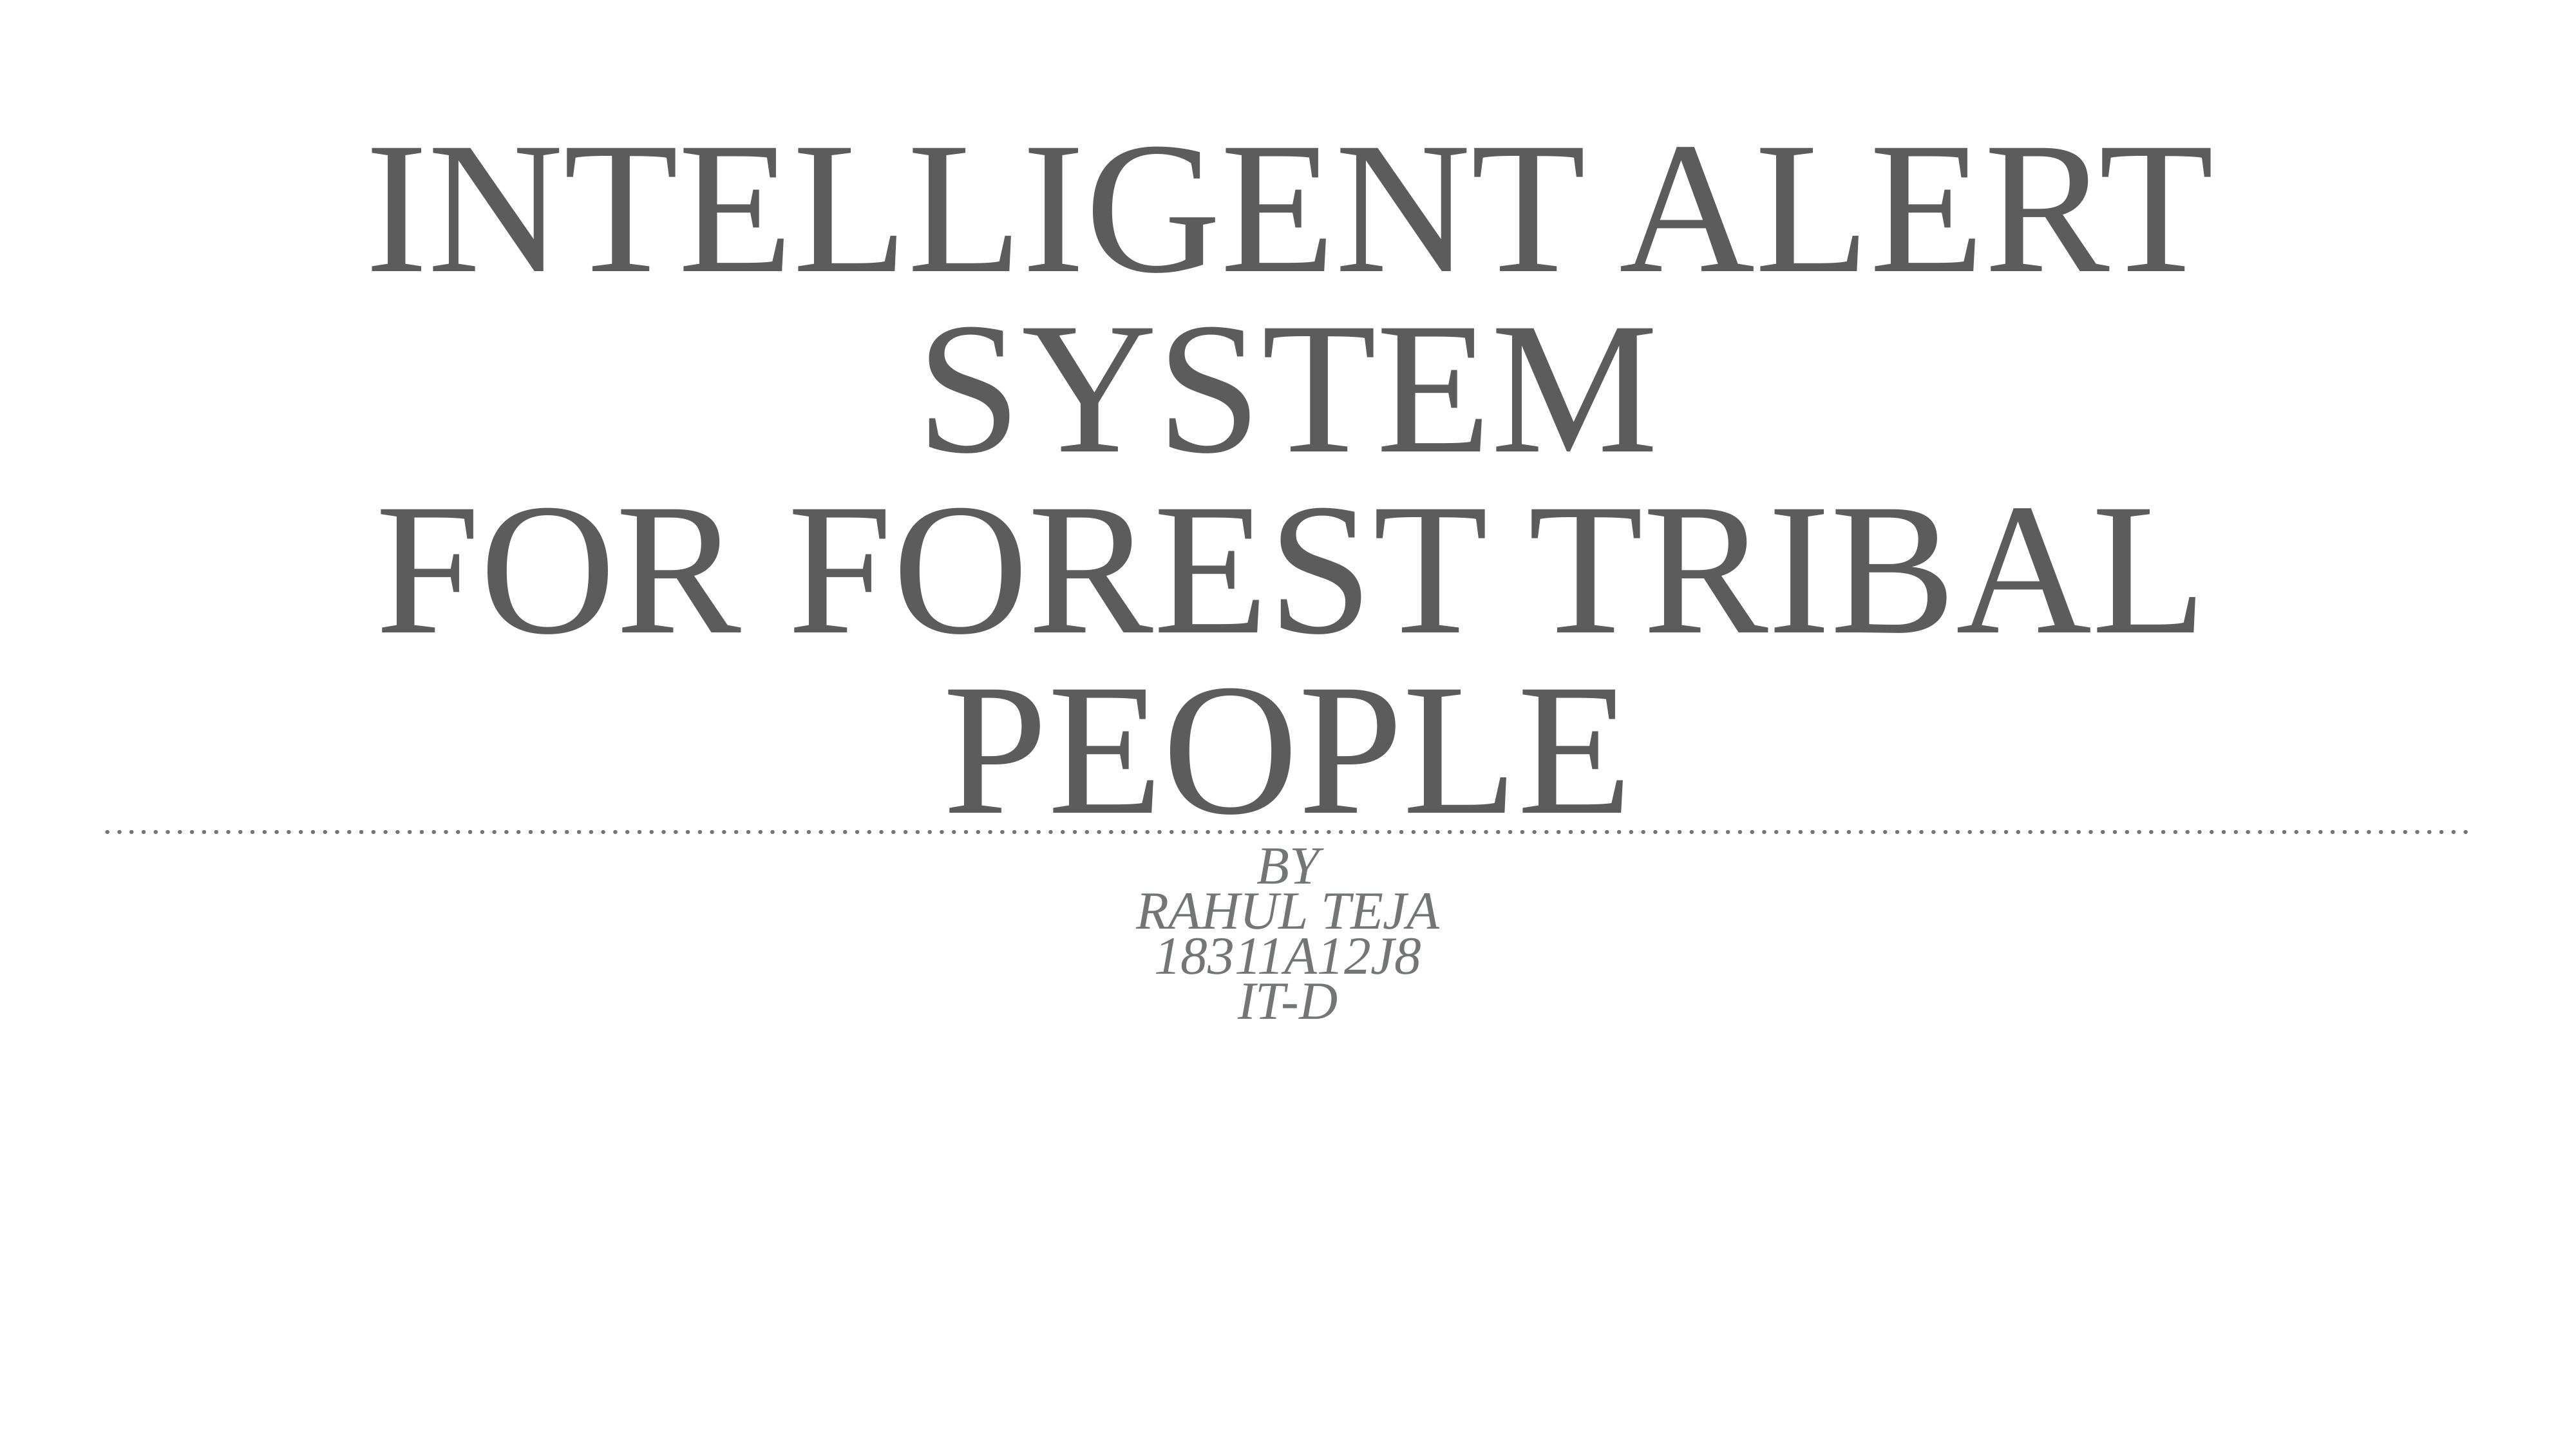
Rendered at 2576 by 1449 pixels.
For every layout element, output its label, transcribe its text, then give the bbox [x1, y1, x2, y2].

title INTELLIGENT ALERT SYSTEM FOR FOREST TRIBAL PEOPLE [107, 107, 2469, 842]
subtitle BY RAHUL TEJA 18311A12J8 IT-D [107, 842, 2469, 1329]
